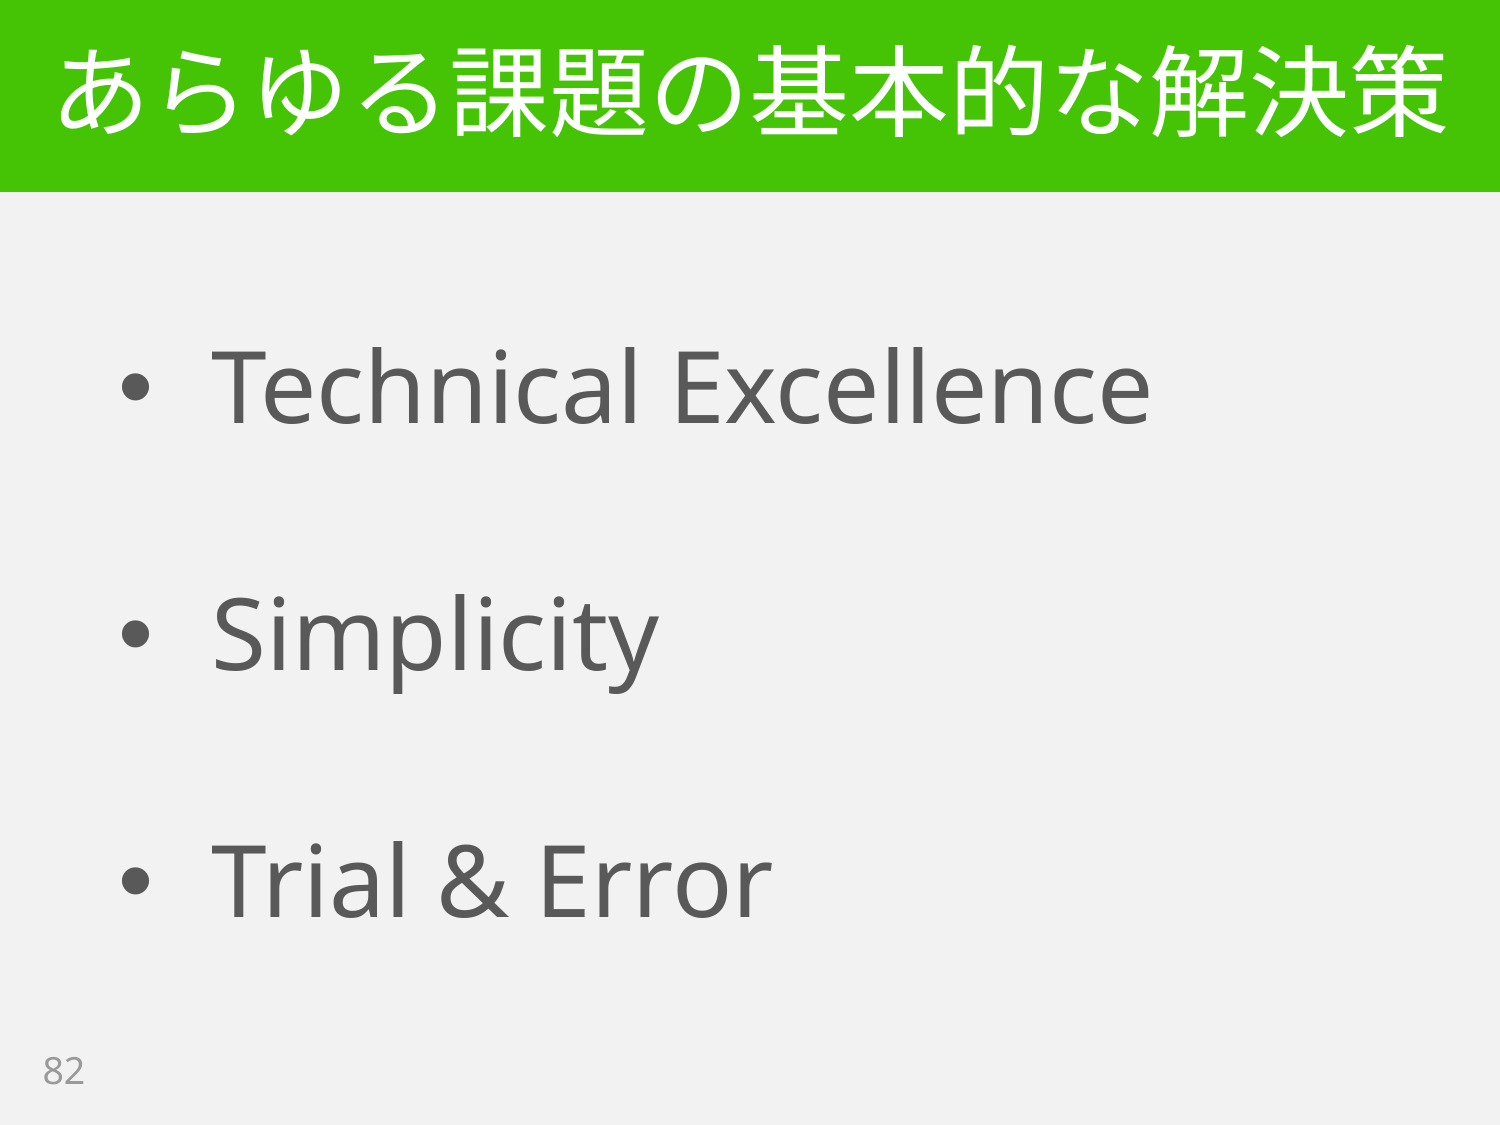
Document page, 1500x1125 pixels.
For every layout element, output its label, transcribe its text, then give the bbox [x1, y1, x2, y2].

list Technical Excellence Simplicity Trial & Error [103, 277, 1397, 1000]
title あらゆる課題の基本的な解決策 [0, 53, 1500, 140]
slide_number 82 [27, 1042, 146, 1102]
